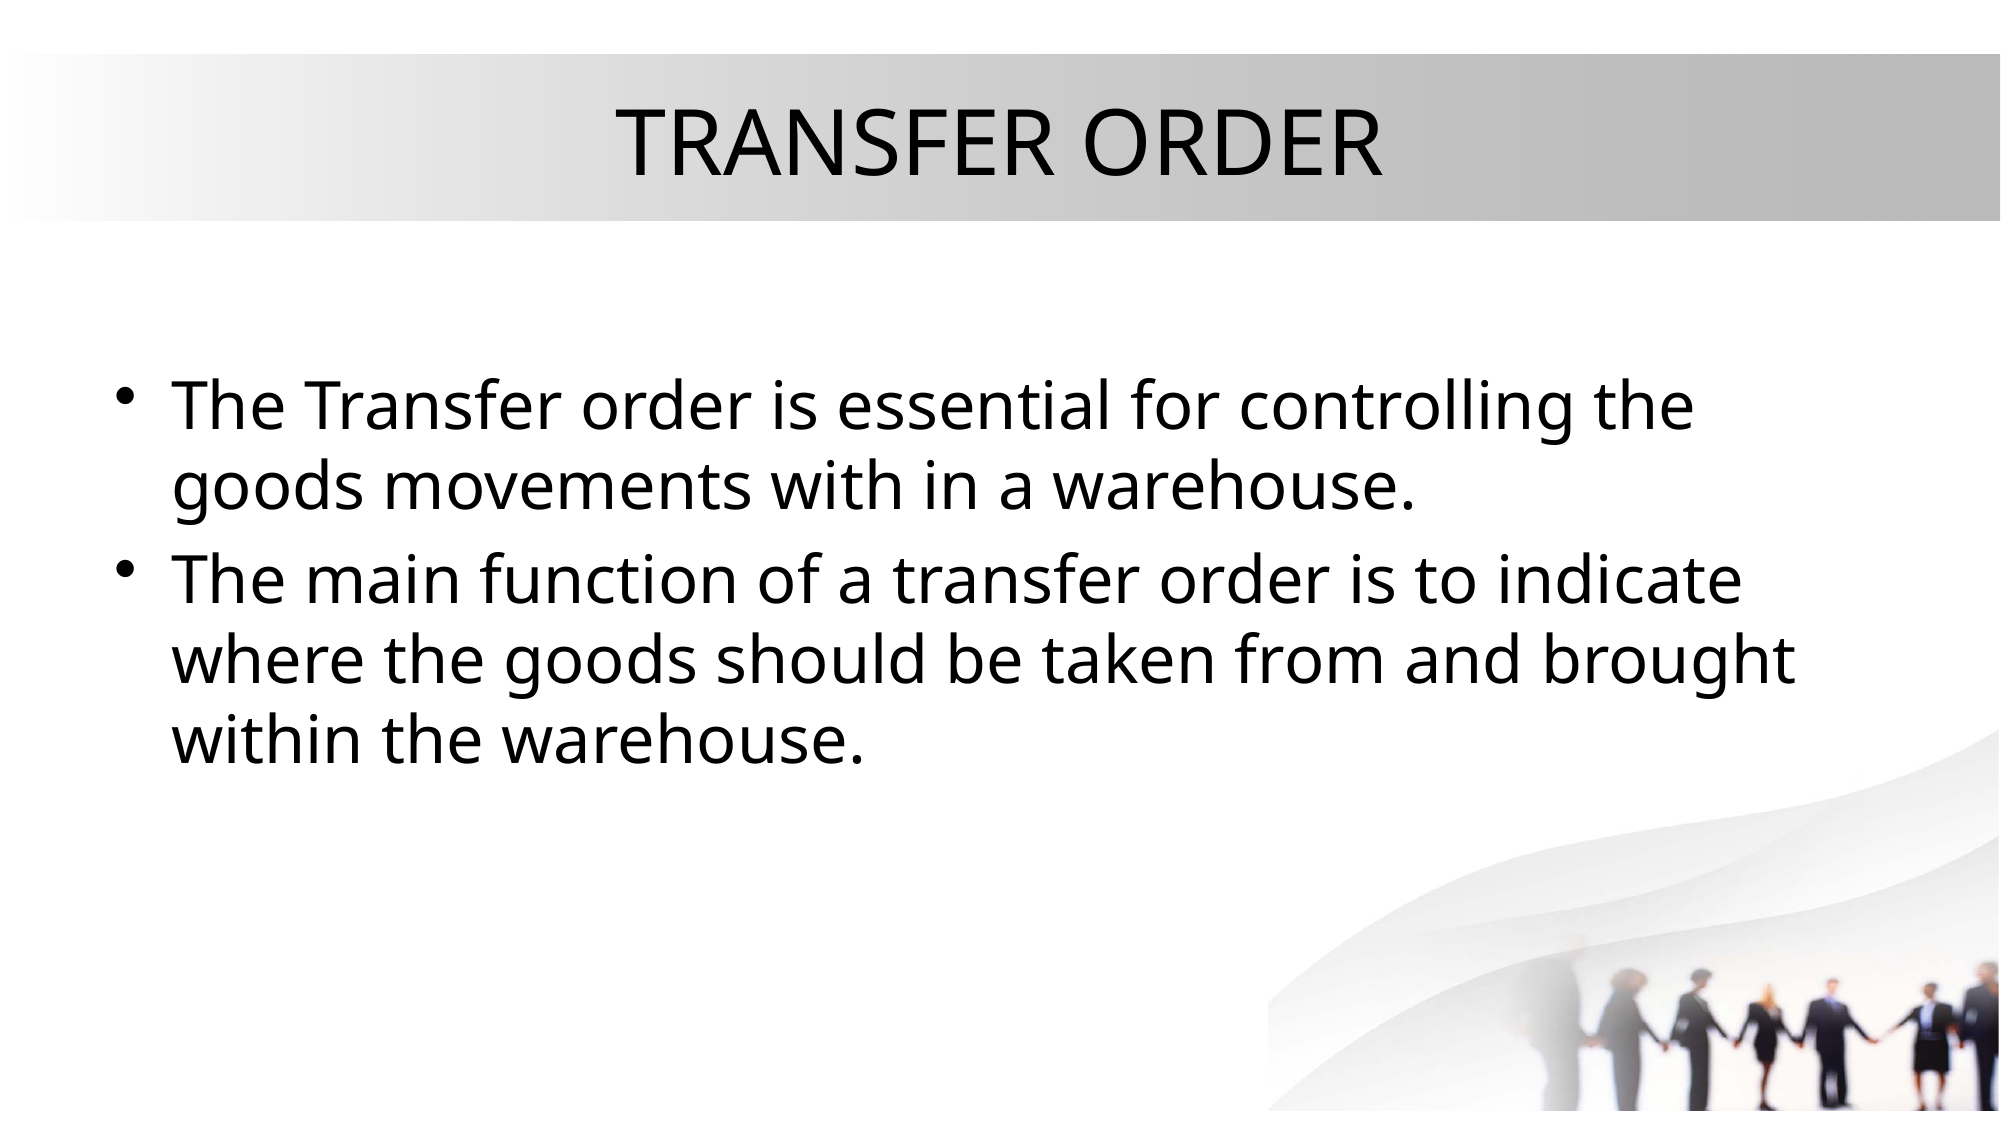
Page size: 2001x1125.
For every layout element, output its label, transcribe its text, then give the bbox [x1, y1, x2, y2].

title TRANSFER ORDER [99, 44, 1901, 233]
picture [1268, 728, 1999, 1111]
list The Transfer order is essential for controlling the goods movements with in a warehouse. The main function of a transfer order is to indicate where the goods should be taken from and brought within the warehouse. [99, 262, 1901, 1006]
